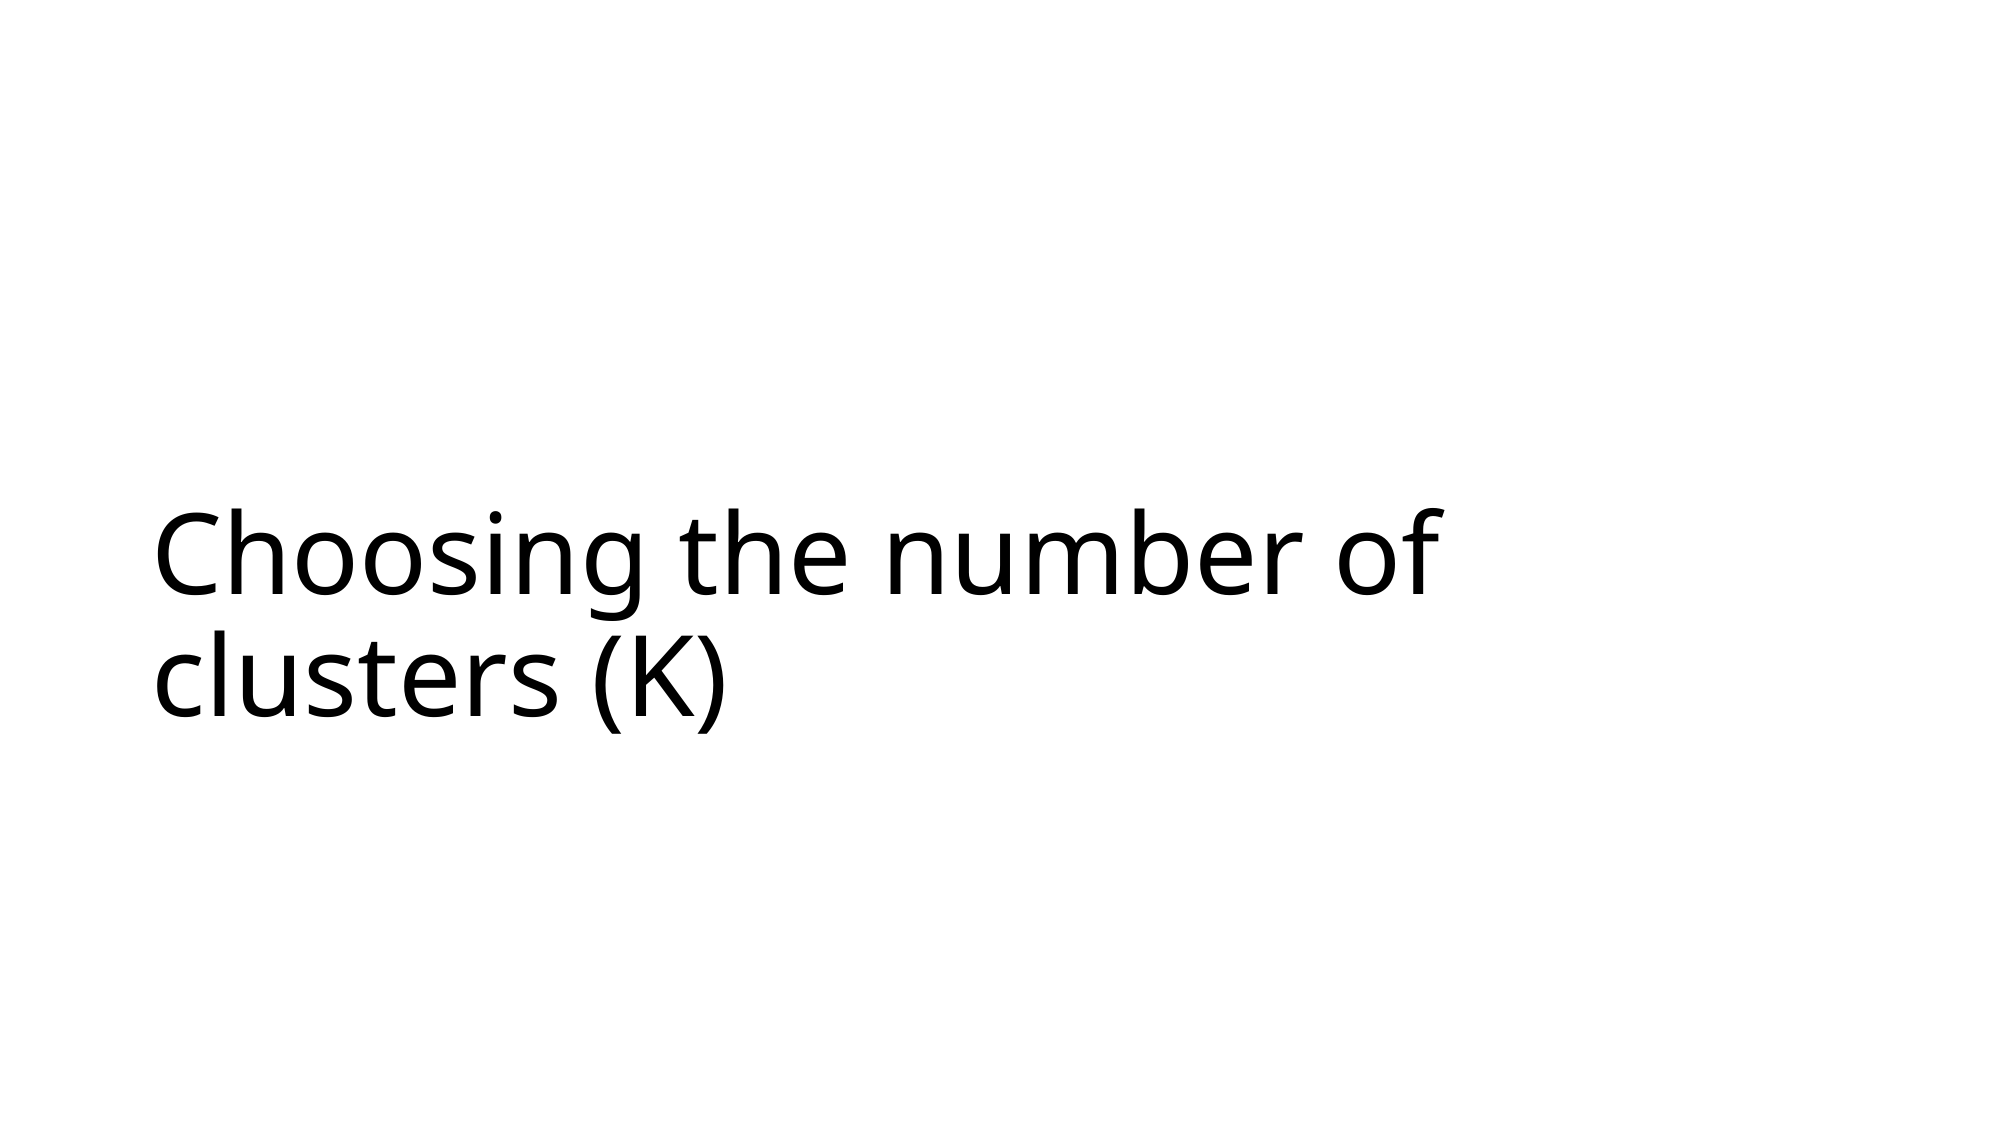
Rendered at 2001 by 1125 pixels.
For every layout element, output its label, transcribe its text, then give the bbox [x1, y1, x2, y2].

title Choosing the number of clusters (K) [136, 280, 1862, 749]
